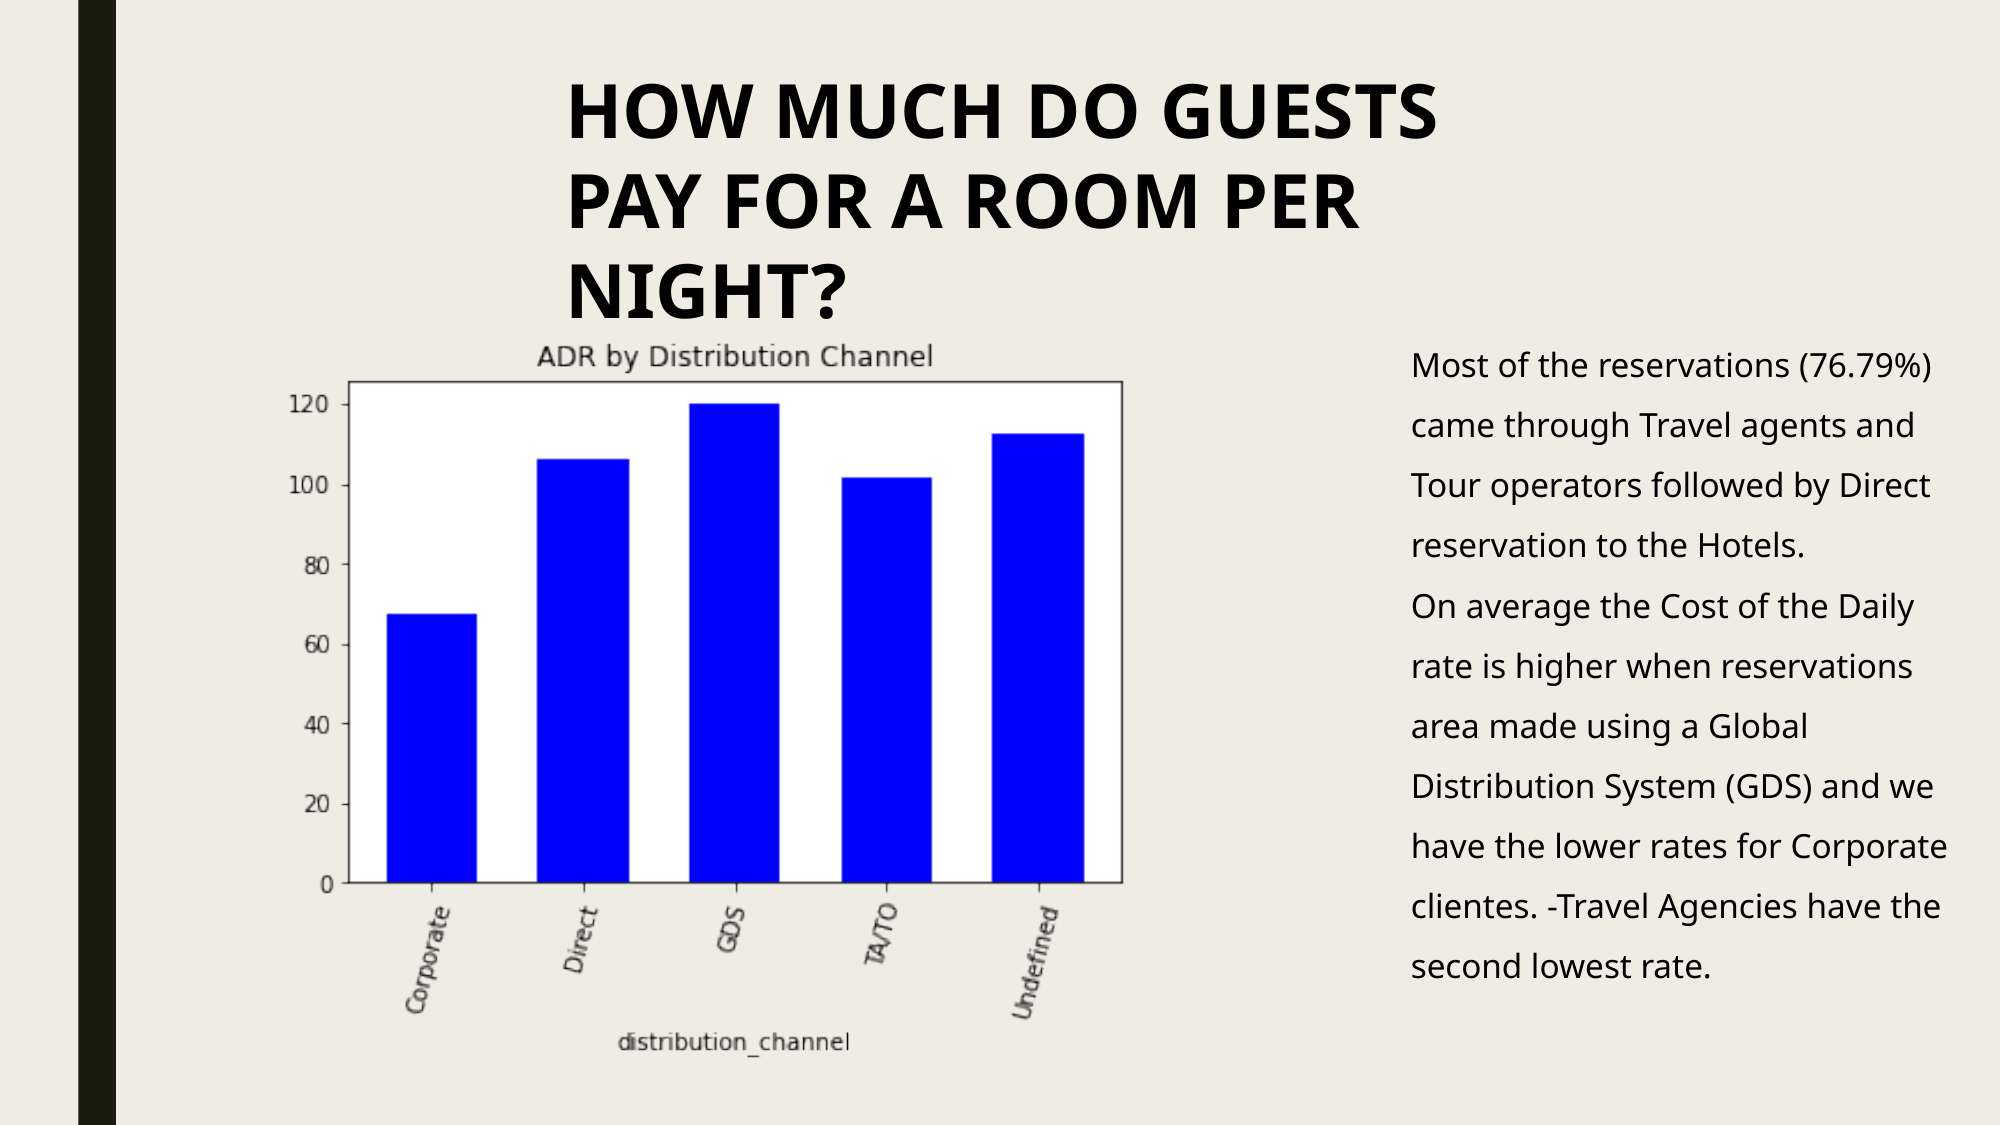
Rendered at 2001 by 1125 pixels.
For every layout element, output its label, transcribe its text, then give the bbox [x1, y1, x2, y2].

title Most of the reservations (76.79%) came through Travel agents and Tour operators followed by Direct reservation to the Hotels. On average the Cost of the Daily rate is higher when reservations area made using a Global Distribution System (GDS) and we have the lower rates for Corporate clientes. -Travel Agencies have the second lowest rate. [1395, 309, 1965, 1000]
picture [272, 328, 1138, 1072]
text_box How much do guests pay for a room per night? [550, 55, 1551, 431]
